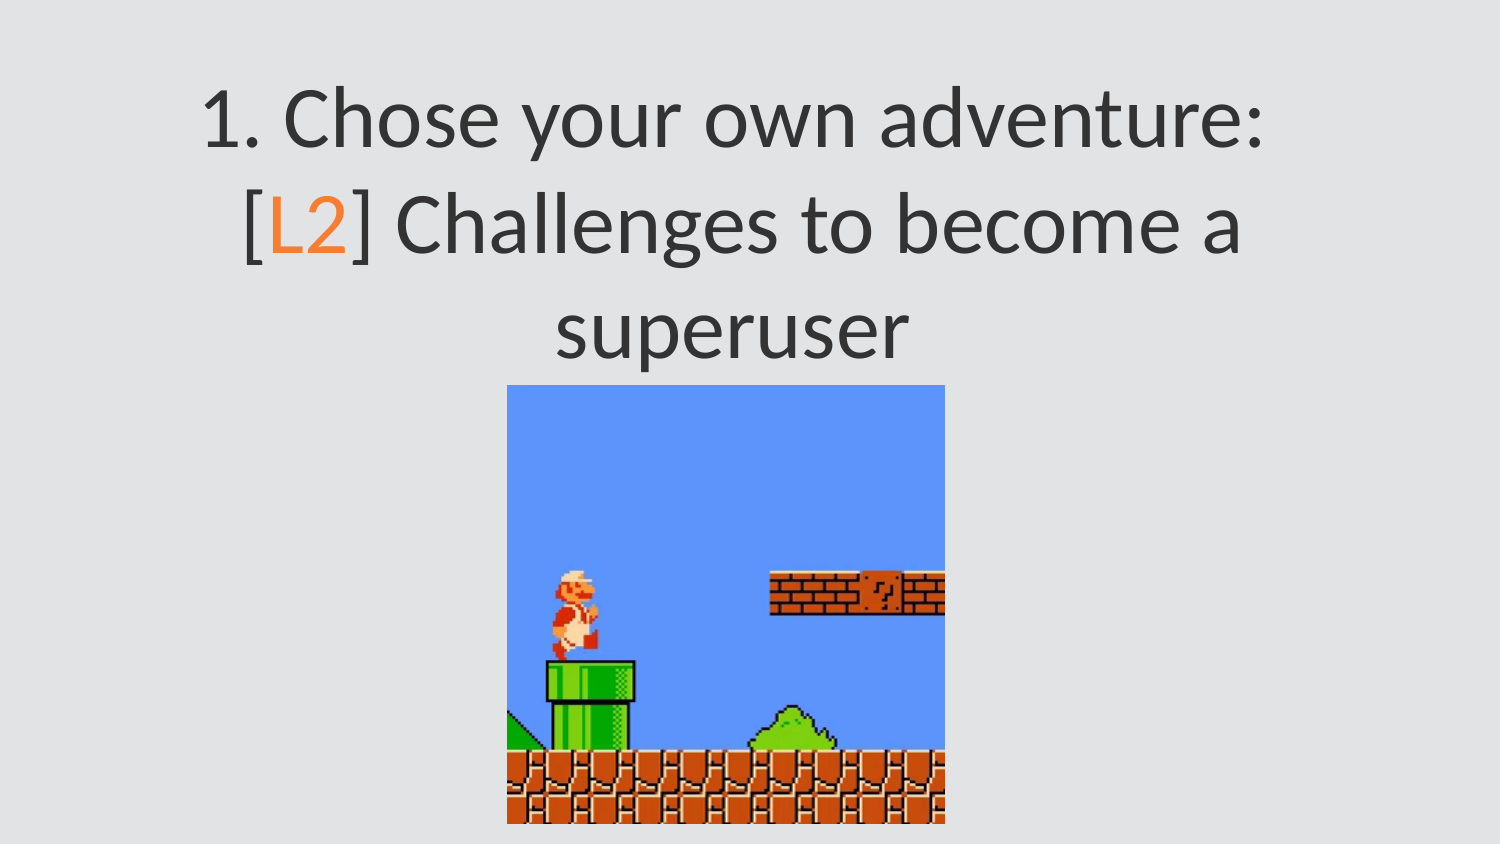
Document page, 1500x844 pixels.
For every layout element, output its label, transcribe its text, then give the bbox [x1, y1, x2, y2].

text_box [506, 384, 946, 825]
list 1. Chose your own adventure: [L2] Challenges to become a superuser [66, 50, 1399, 386]
